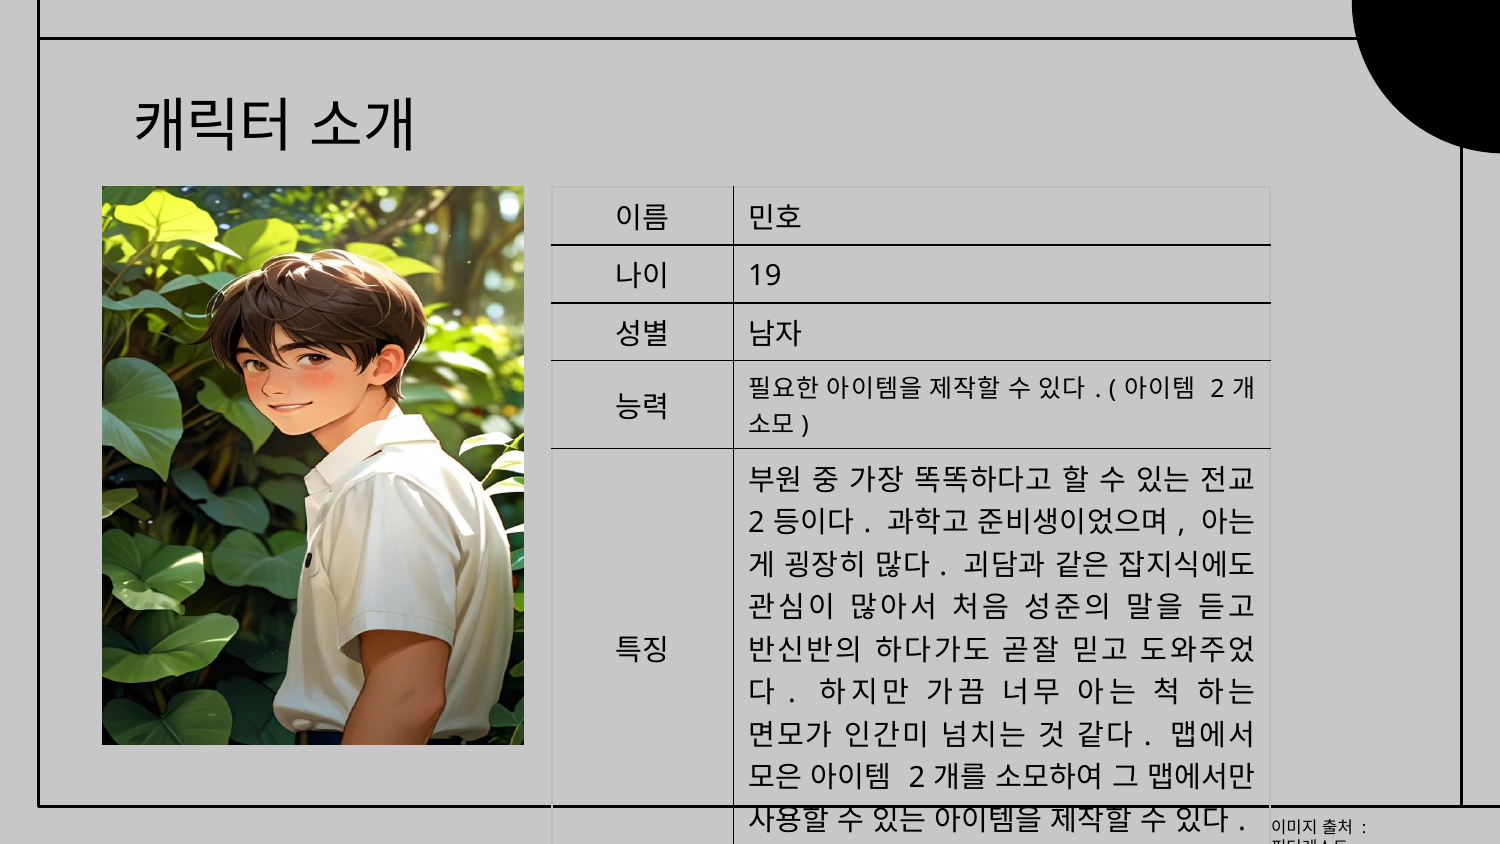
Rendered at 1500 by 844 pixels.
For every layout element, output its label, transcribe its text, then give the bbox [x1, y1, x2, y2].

table_cell 특징 [553, 449, 733, 844]
table_cell 19 [734, 246, 1269, 302]
picture [102, 186, 524, 745]
text_box 이미지 출처 : 핀터레스트 [1256, 808, 1463, 844]
table_cell 부원 중 가장 똑똑하다고 할 수 있는 전교 2등이다. 과학고 준비생이었으며, 아는 게 굉장히 많다. 괴담과 같은 잡지식에도 관심이 많아서 처음 성준의 말을 듣고 반신반의 하다가도 곧잘 믿고 도와주었다. 하지만 가끔 너무 아는 척 하는 면모가 인간미 넘치는 것 같다. 맵에서 모은 아이템 2개를 소모하여 그 맵에서만 사용할 수 있는 아이템을 제작할 수 있다. [734, 449, 1269, 844]
table_header 민호 [734, 188, 1269, 244]
table_header 이름 [553, 188, 733, 244]
table_cell 남자 [734, 304, 1269, 360]
table_cell 성별 [553, 304, 733, 360]
table_cell 필요한 아이템을 제작할 수 있다. (아이템 2개 소모) [734, 361, 1269, 448]
title 캐릭터 소개 [118, 72, 1383, 168]
table_cell 능력 [553, 361, 733, 448]
table_cell 나이 [553, 246, 733, 302]
